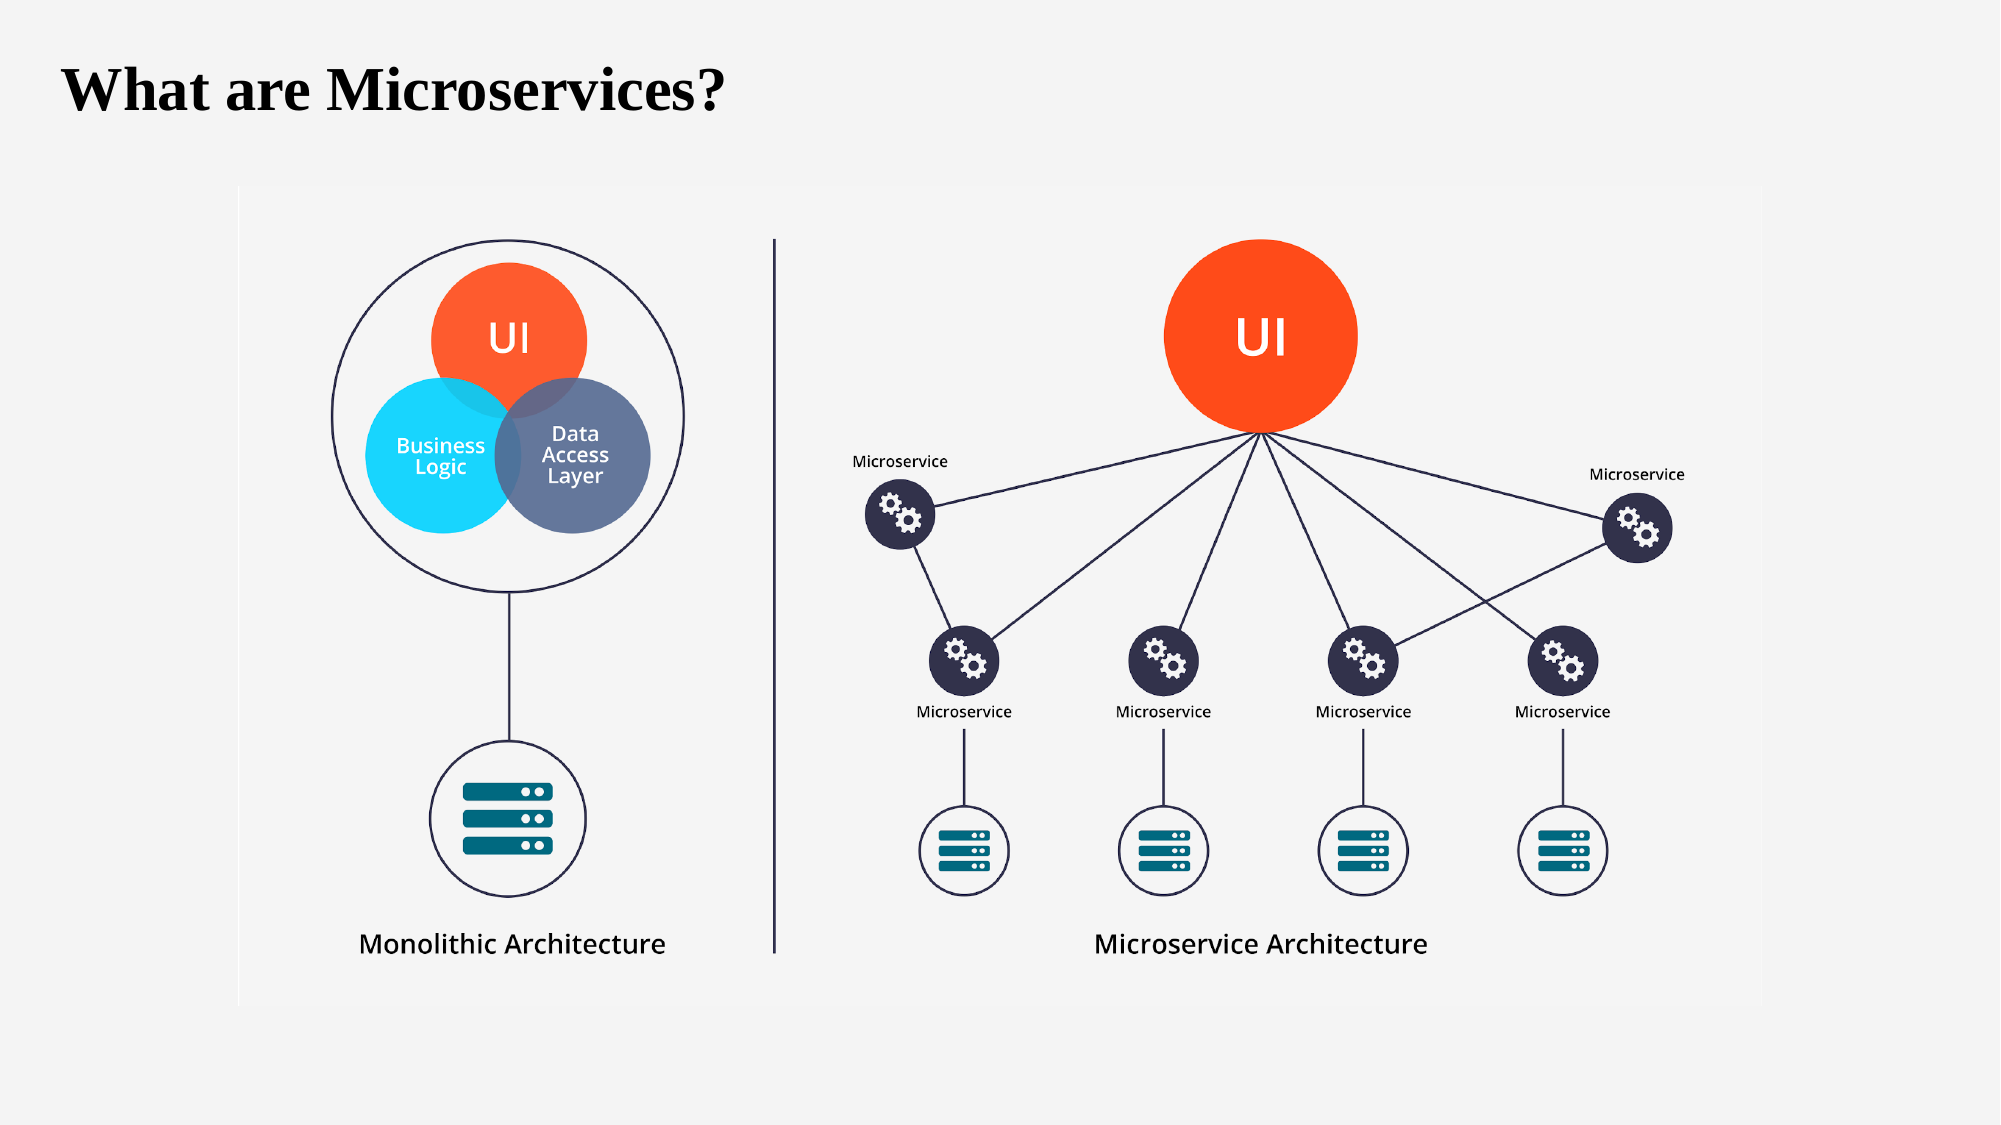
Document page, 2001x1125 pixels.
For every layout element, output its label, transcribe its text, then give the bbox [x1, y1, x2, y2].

picture [238, 186, 1762, 1006]
text_box What are Microservices? [45, 41, 743, 131]
